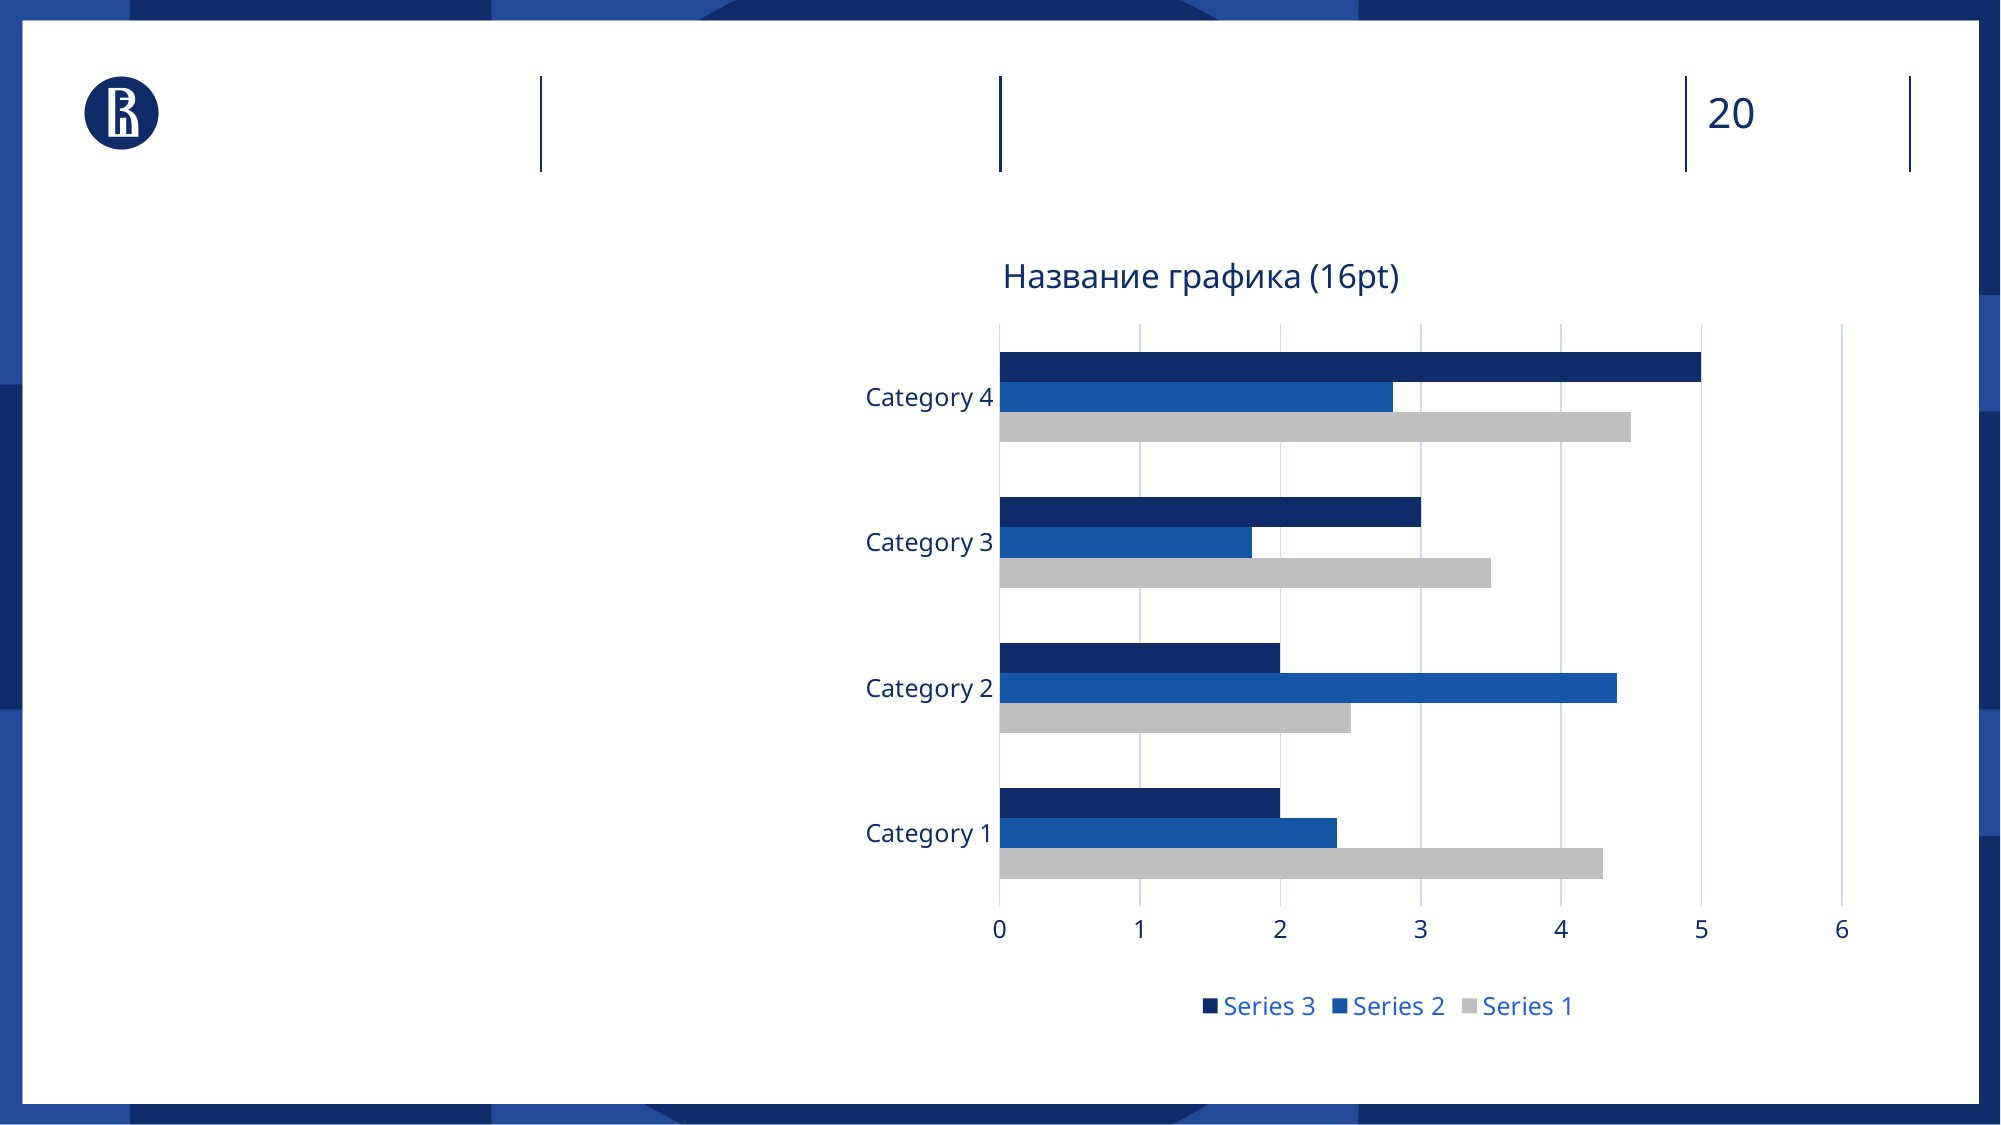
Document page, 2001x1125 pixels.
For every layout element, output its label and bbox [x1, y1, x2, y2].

chart [857, 237, 1921, 1030]
picture [0, 0, 2001, 1125]
